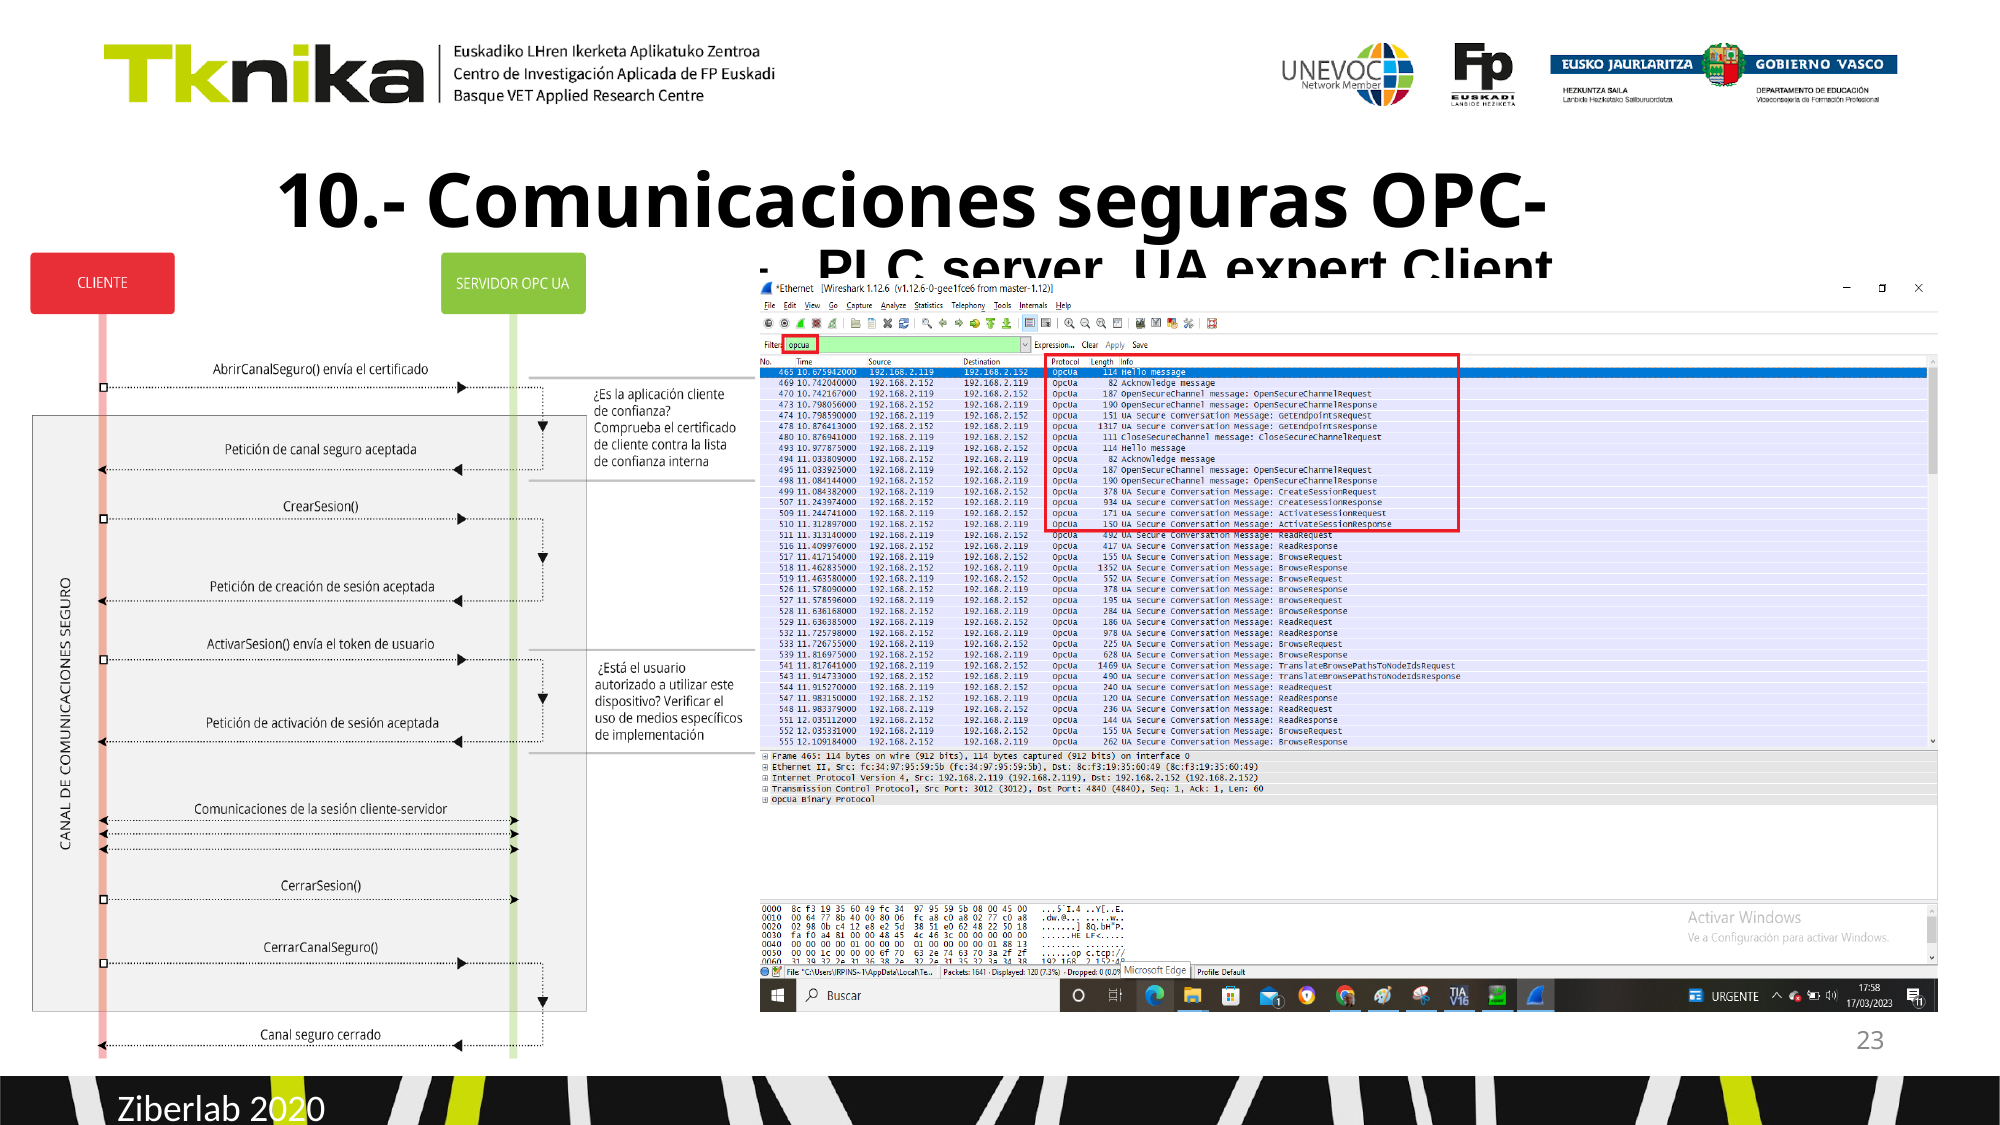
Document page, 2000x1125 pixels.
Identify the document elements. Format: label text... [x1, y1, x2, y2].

picture [0, 1076, 2000, 1125]
text_box 10.- Comunicaciones seguras OPC-UA [260, 124, 1616, 243]
picture [17, 244, 1938, 1065]
text_box PLC server UA expert Client [652, 209, 1719, 277]
slide_number ‹#› [1433, 1020, 1900, 1072]
picture [102, 42, 1898, 106]
